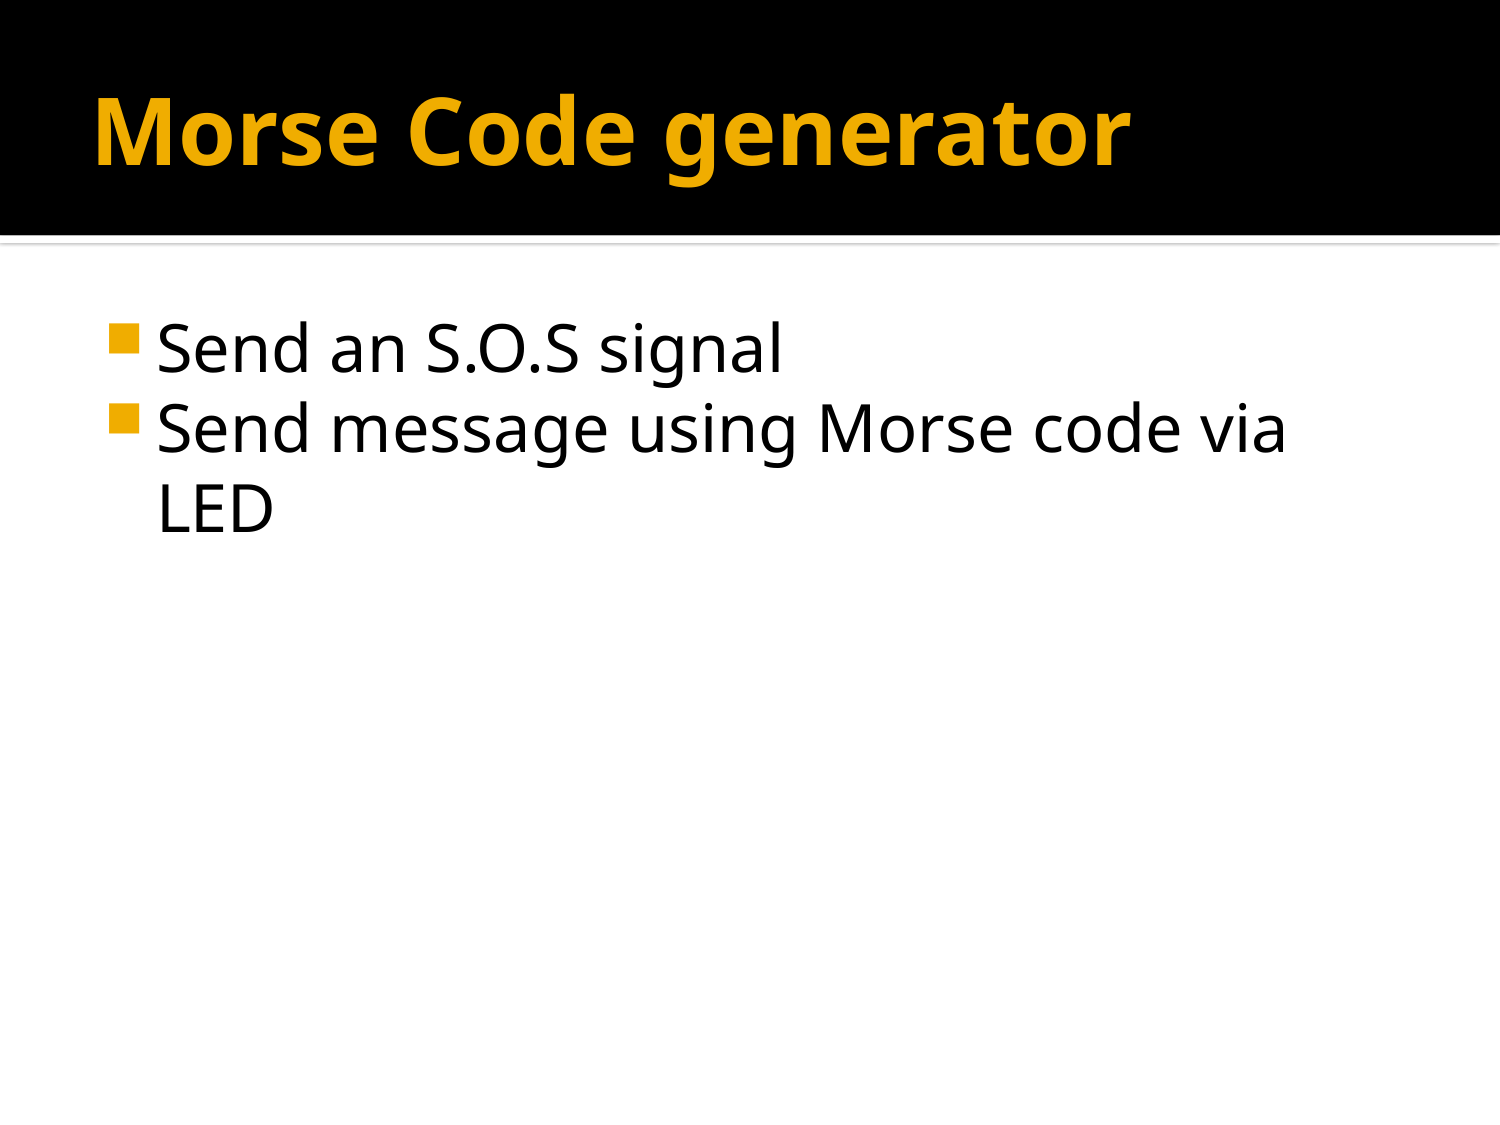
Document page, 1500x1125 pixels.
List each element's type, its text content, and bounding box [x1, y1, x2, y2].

list Send an S.O.S signal Send message using Morse code via LED [75, 291, 1425, 1050]
title Morse Code generator [75, 25, 1425, 231]
